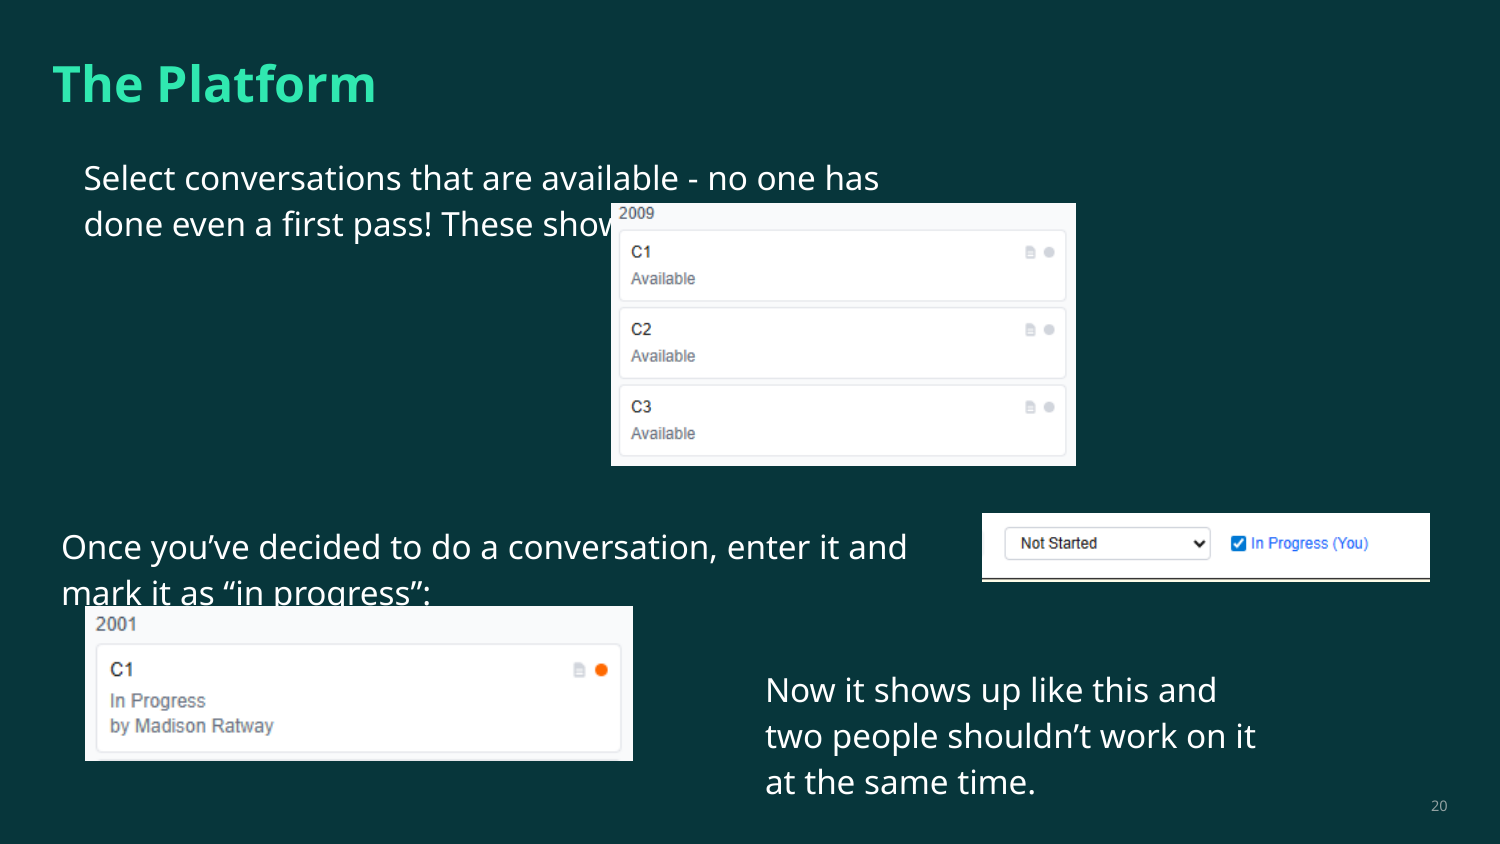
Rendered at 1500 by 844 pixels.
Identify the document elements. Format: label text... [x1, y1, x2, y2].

list Once you’ve decided to do a conversation, enter it and mark it as “in progress”: [46, 505, 974, 590]
title The Platform [37, 37, 974, 209]
picture [611, 203, 1076, 466]
picture [85, 605, 633, 762]
picture [982, 513, 1430, 582]
list Select conversations that are available - no one has done even a first pass! These show up as “Available”. [68, 136, 967, 221]
list Now it shows up like this and two people shouldn’t work on it at the same time. [750, 648, 1297, 734]
